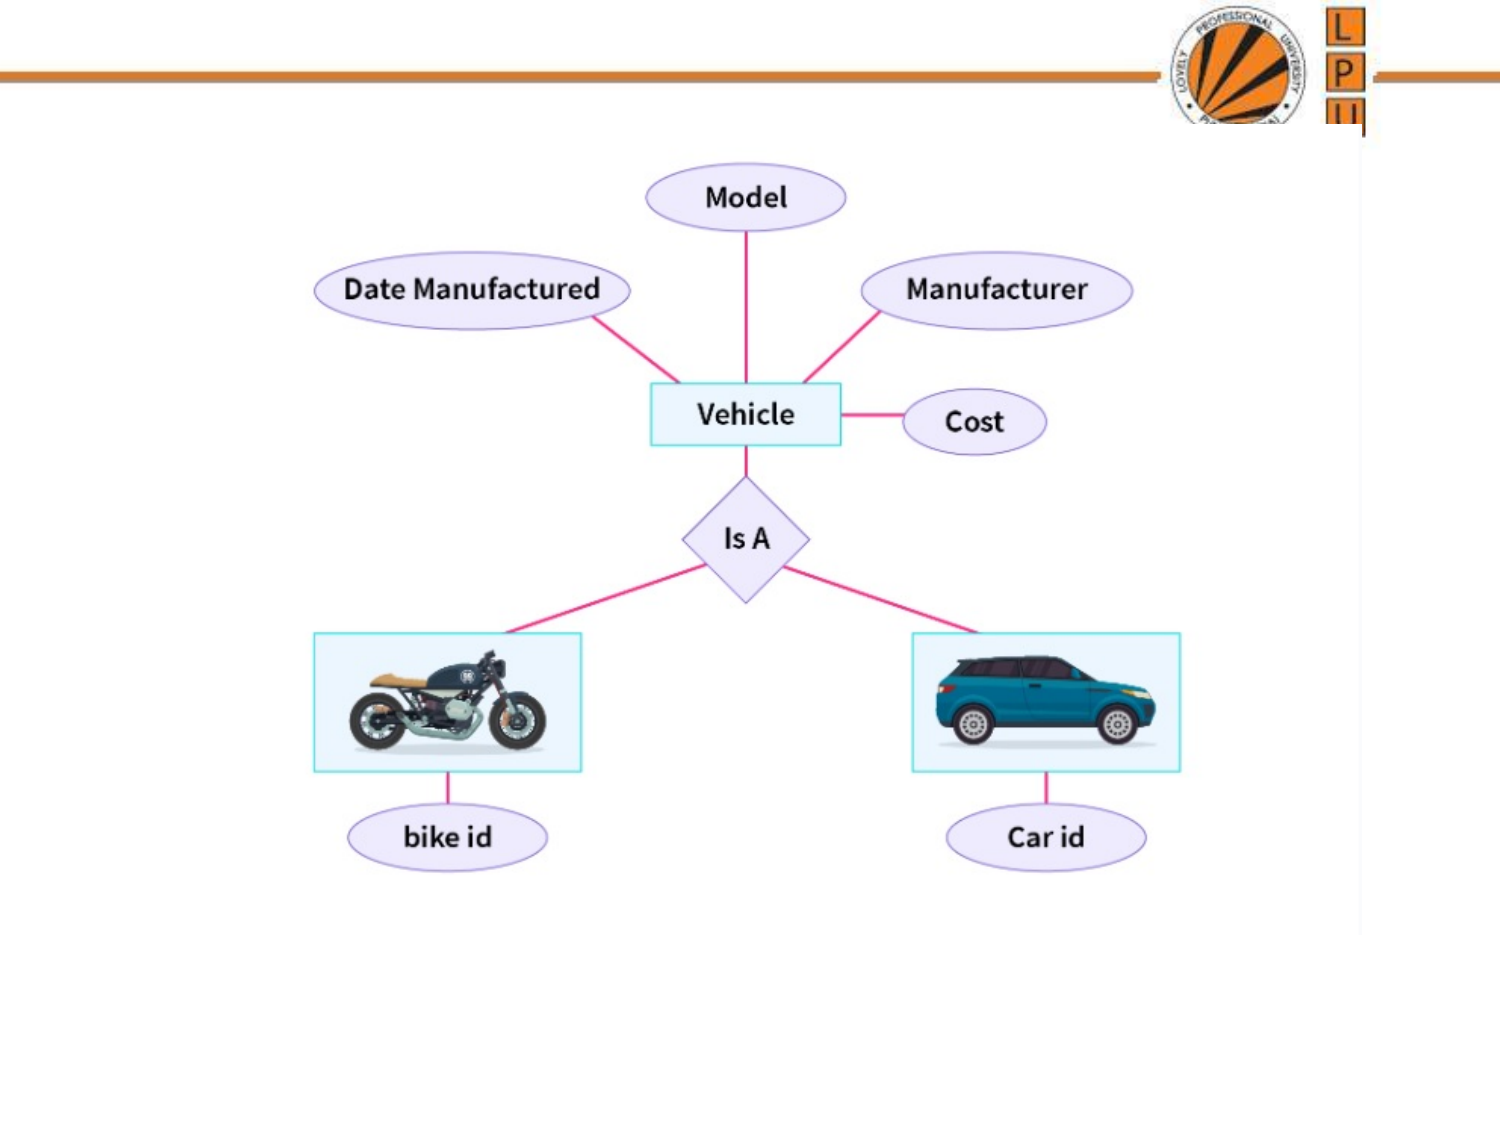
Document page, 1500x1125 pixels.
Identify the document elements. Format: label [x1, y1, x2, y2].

picture [0, 0, 1500, 1125]
list [137, 124, 1363, 936]
